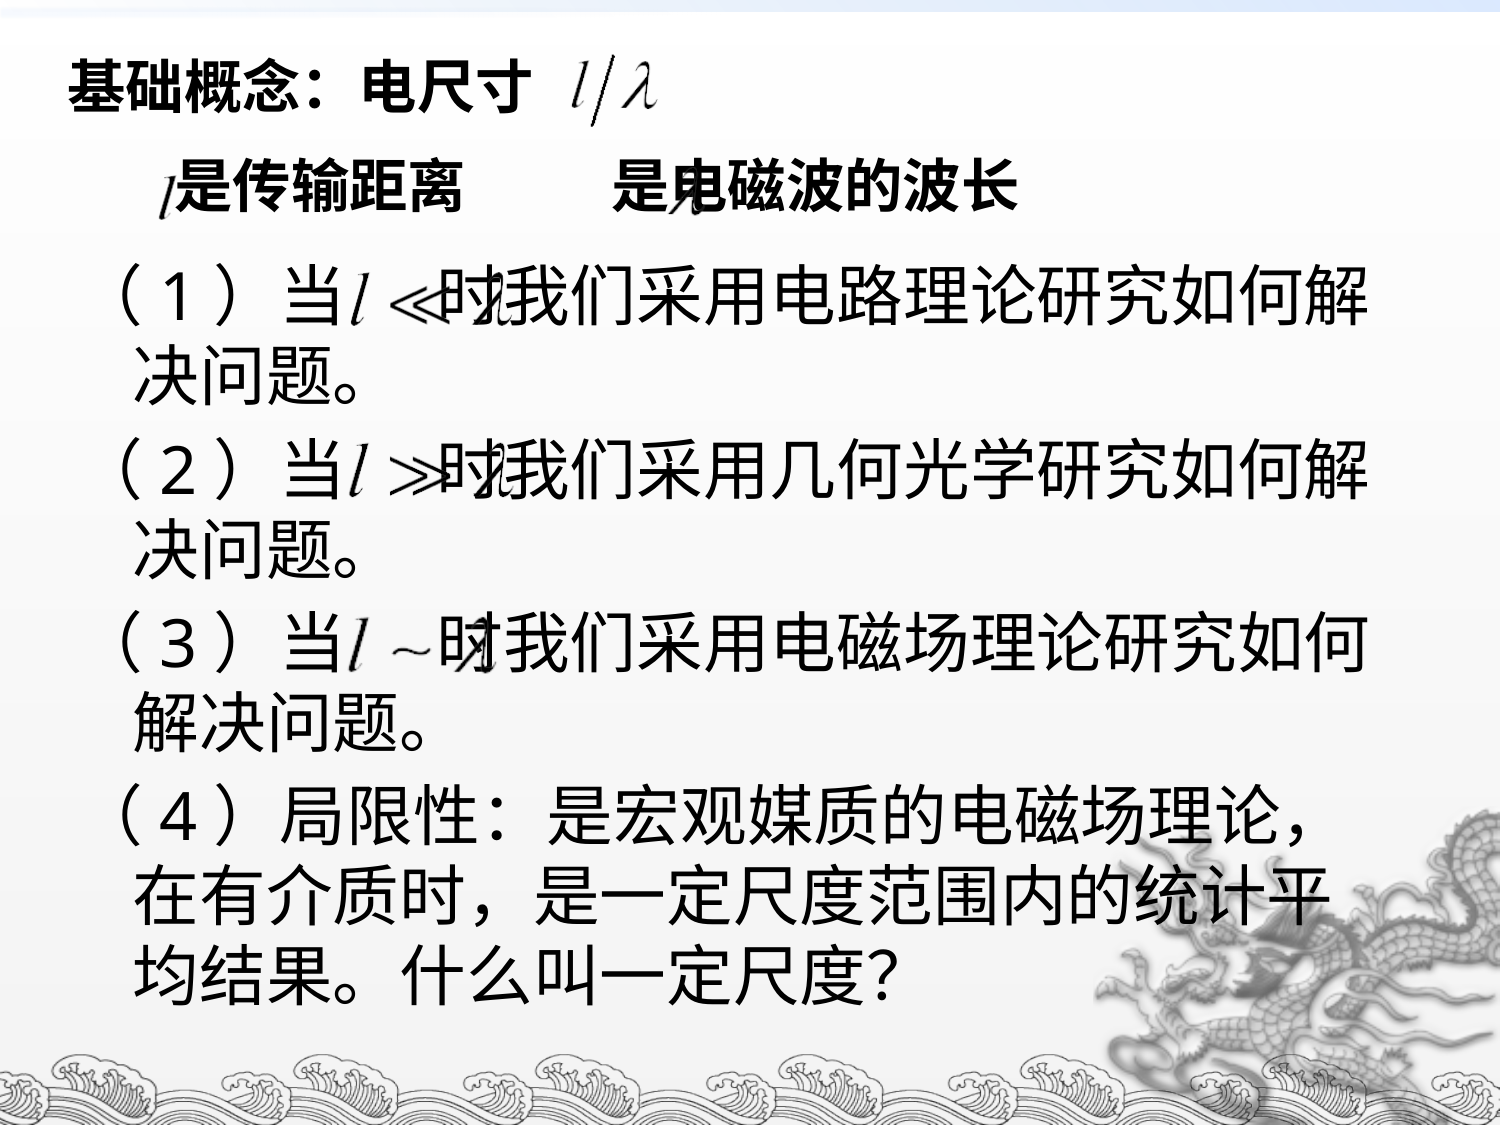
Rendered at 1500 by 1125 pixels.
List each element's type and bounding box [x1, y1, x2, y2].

text_box [0, 0, 1500, 238]
text_box [60, 246, 1412, 1125]
